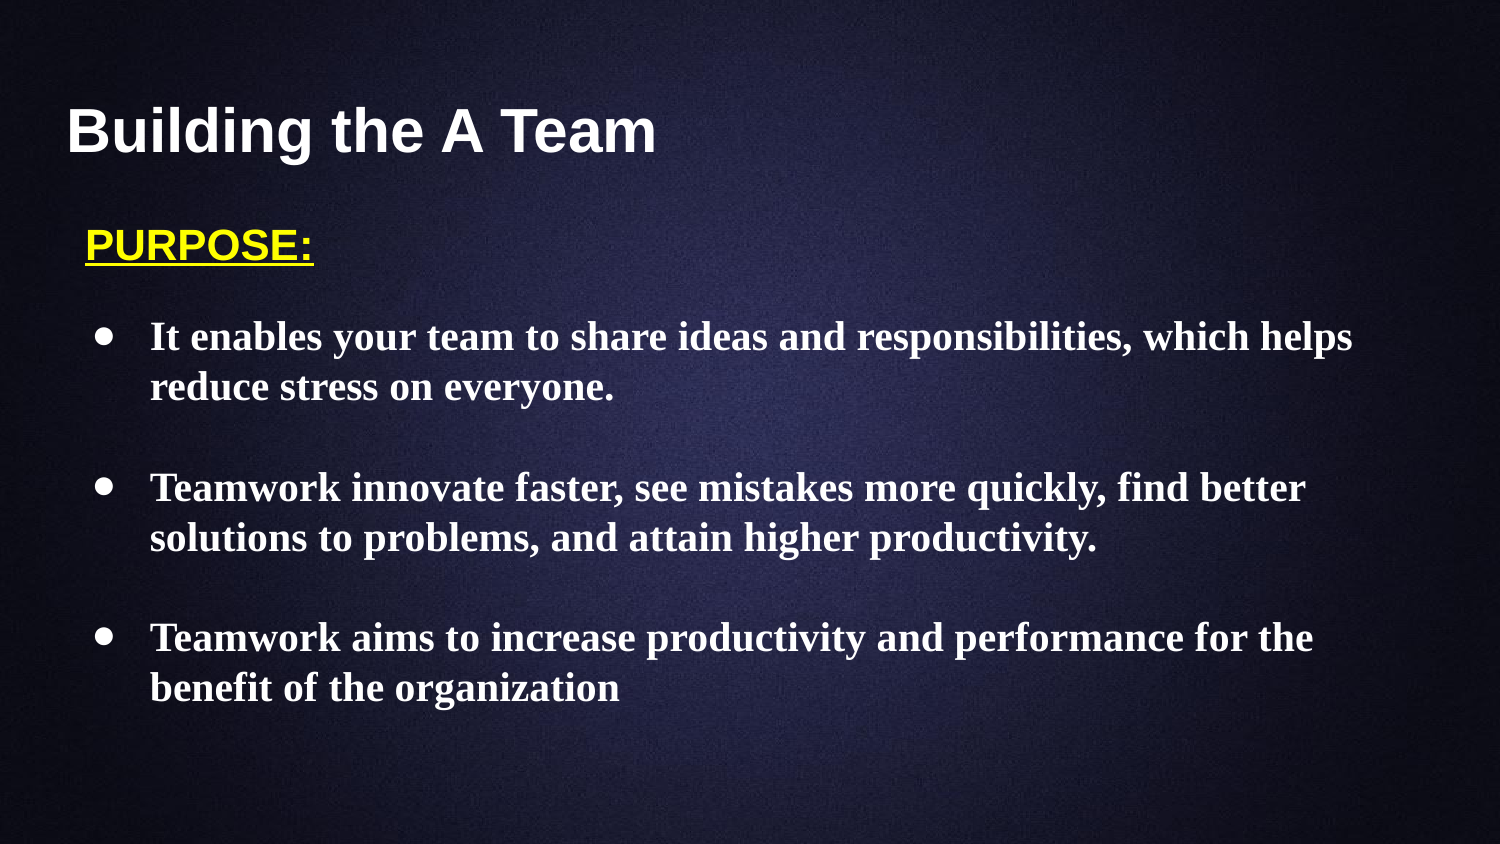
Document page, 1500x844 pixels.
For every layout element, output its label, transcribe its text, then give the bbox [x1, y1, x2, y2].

text_box PURPOSE: [70, 202, 676, 314]
text_box It enables your team to share ideas and responsibilities, which helps reduce stress on everyone. Teamwork innovate faster, see mistakes more quickly, find better solutions to problems, and attain higher productivity. Teamwork aims to increase productivity and performance for the benefit of the organization [59, 294, 1432, 789]
title Building the A Team [34, 64, 1432, 159]
picture [0, 0, 1500, 844]
